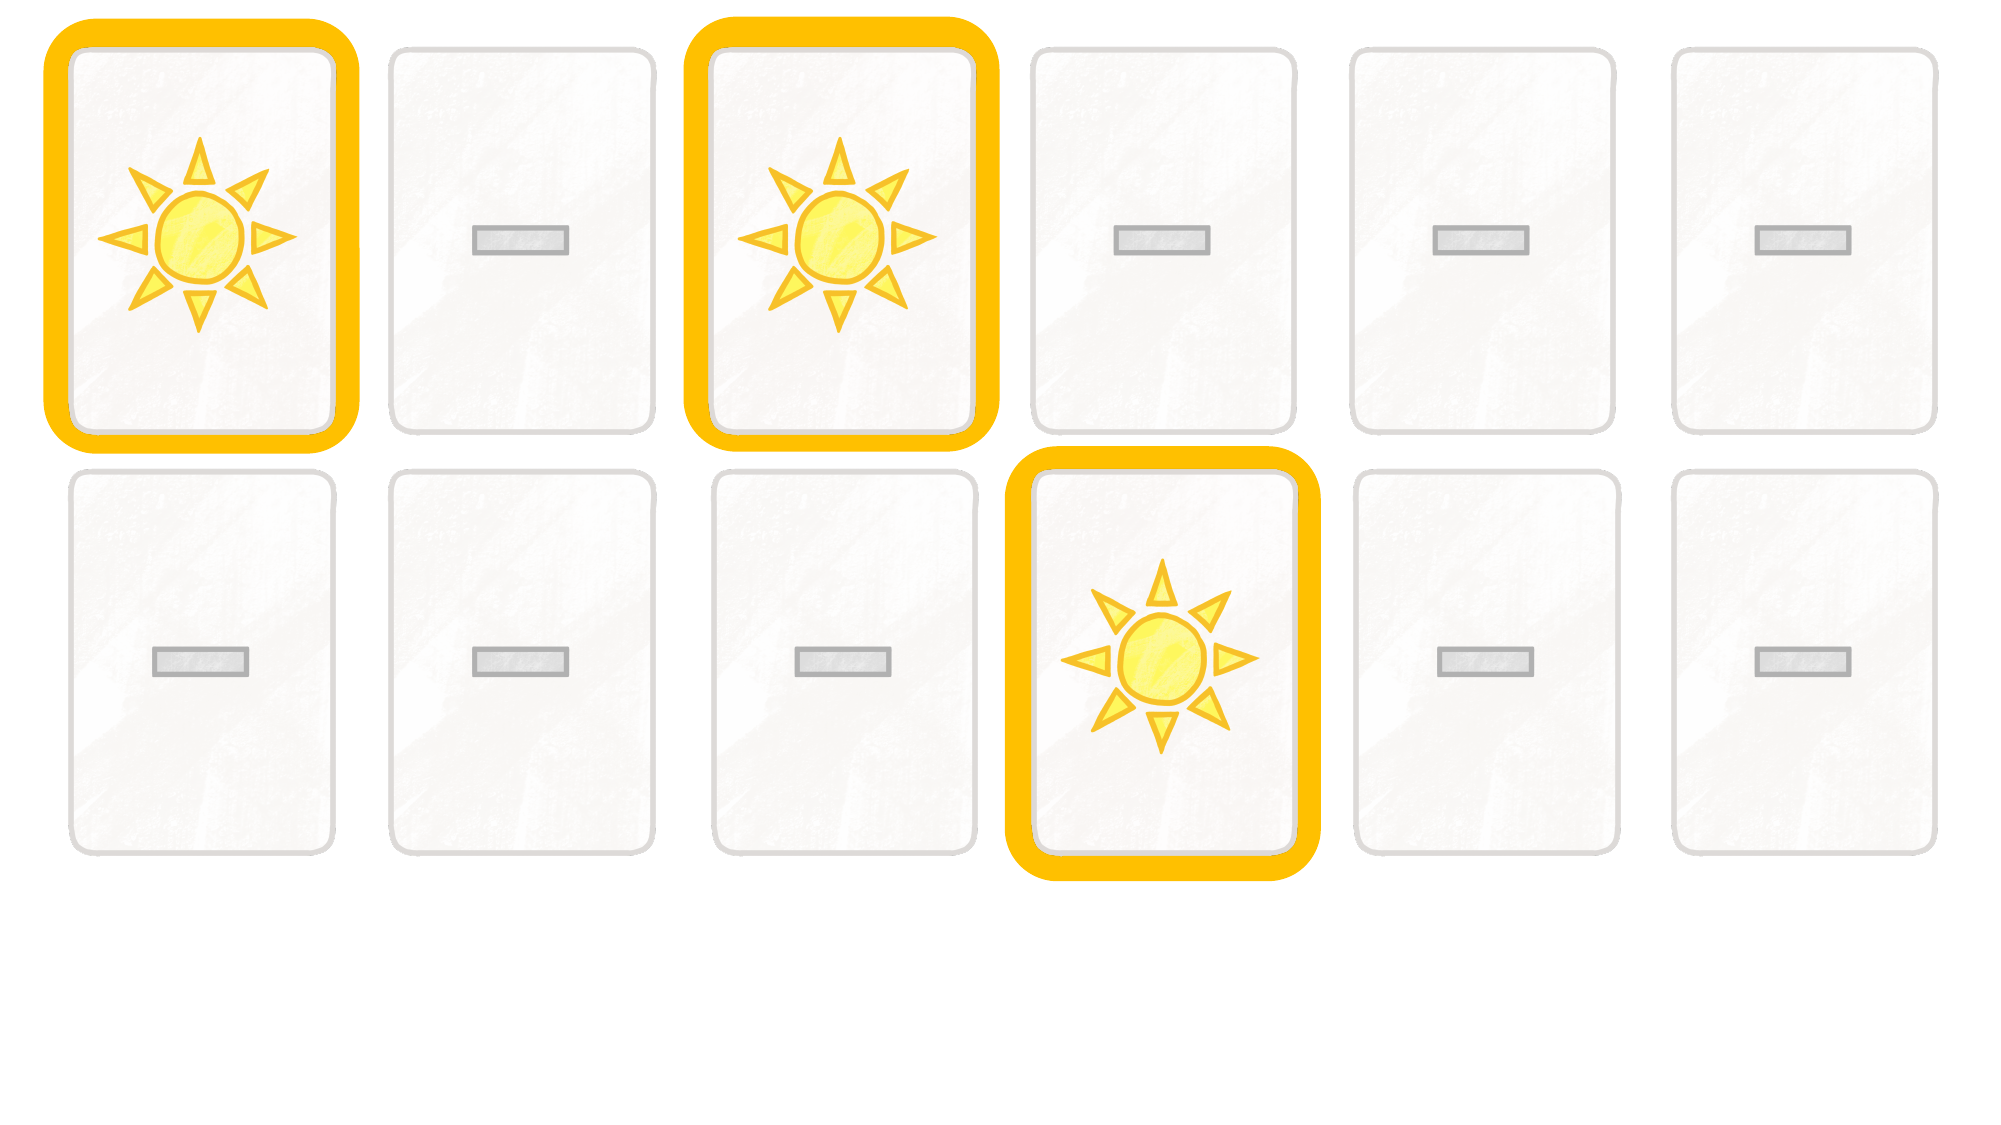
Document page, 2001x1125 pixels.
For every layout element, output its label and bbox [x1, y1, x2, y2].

picture [1013, 29, 1316, 874]
picture [1654, 29, 1956, 874]
text_box [41, 41, 51, 432]
picture [692, 29, 996, 874]
text_box [699, 15, 984, 29]
text_box [993, 40, 1002, 428]
text_box [1316, 473, 1323, 854]
picture [372, 29, 673, 874]
text_box [1003, 466, 1014, 862]
picture [1332, 29, 1638, 874]
text_box [681, 37, 692, 431]
picture [51, 29, 354, 874]
text_box [1027, 874, 1298, 883]
text_box [62, 17, 341, 29]
text_box [353, 42, 362, 430]
